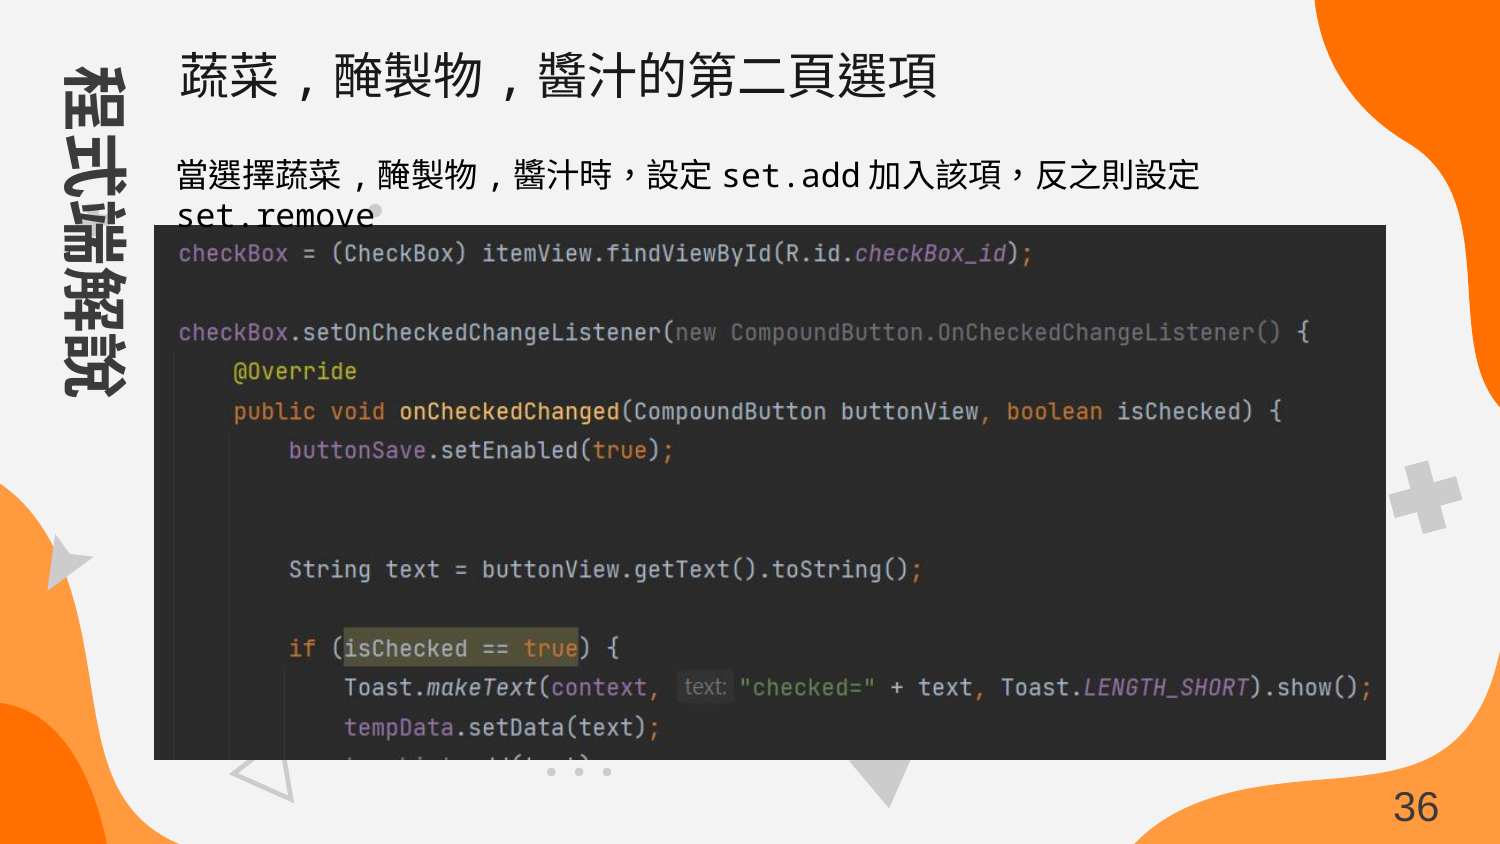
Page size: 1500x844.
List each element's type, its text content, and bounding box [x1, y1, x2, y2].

title 蔬菜,醃製物,醬汁的第二頁選項 [164, 24, 1183, 125]
text_box 當選擇蔬菜,醃製物,醬汁時，設定set.add加入該項，反之則設定set.remove [160, 146, 1350, 207]
picture [154, 224, 1387, 760]
slide_number 35 [1104, 782, 1455, 828]
text_box 程式端解說 [39, 50, 155, 480]
